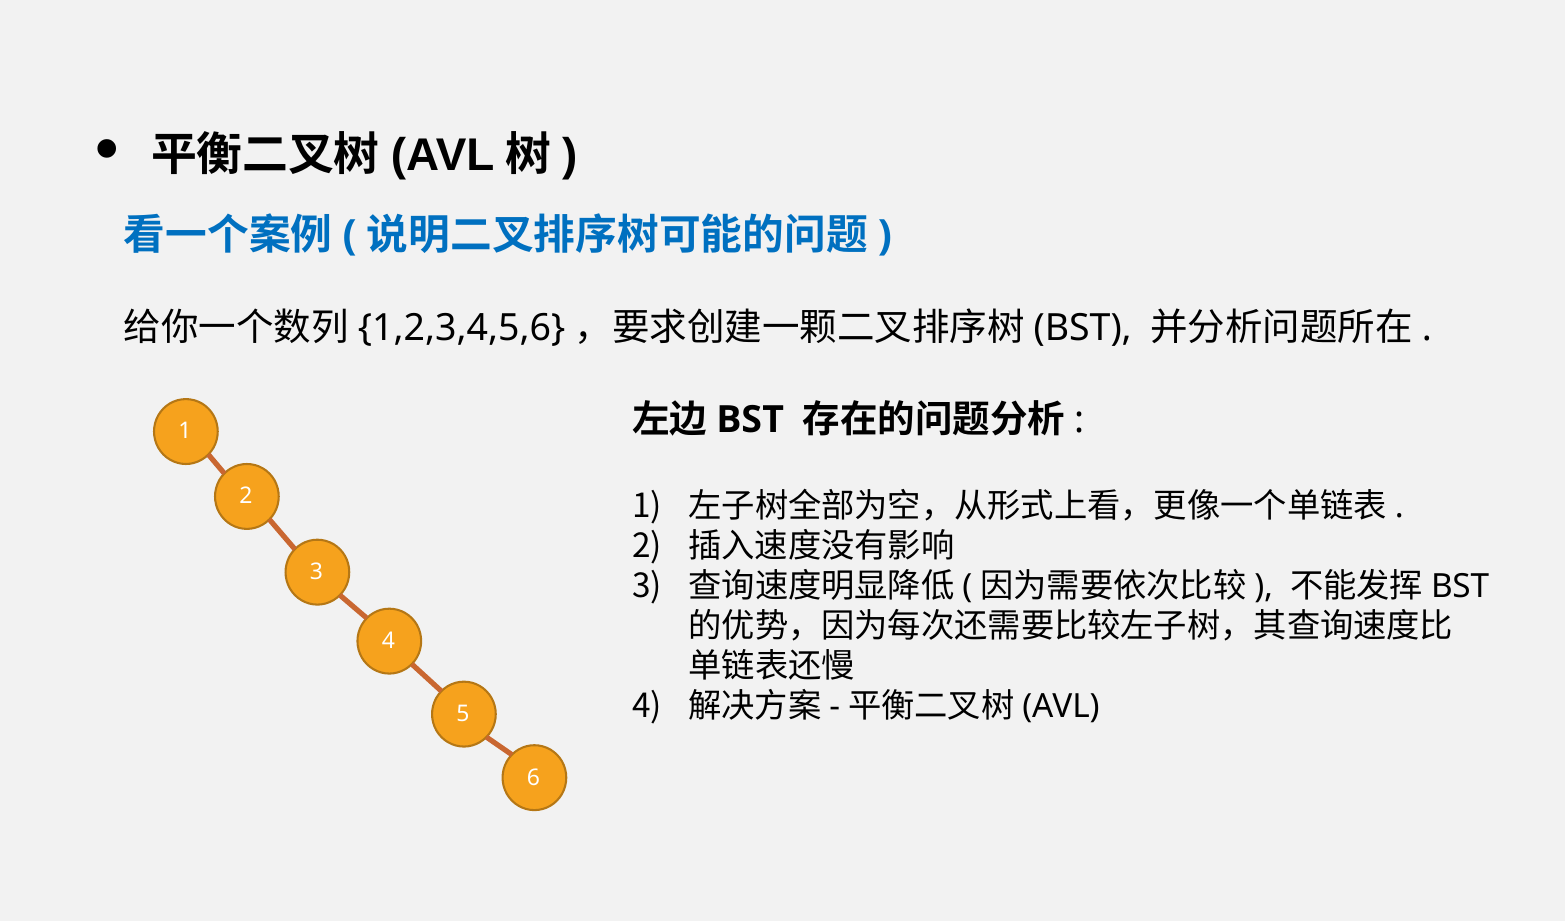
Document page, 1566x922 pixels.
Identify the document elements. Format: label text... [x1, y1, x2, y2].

text_box 左边BST 存在的问题分析: 左子树全部为空，从形式上看，更像一个单链表. 插入速度没有影响 查询速度明显降低(因为需要依次比较), 不能发挥BST 的优势，因为每次还需要比较左子树，其查询速度比 单链表还慢 解决方案-平衡二叉树(AVL) [617, 387, 1504, 732]
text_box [153, 399, 567, 811]
text_box 平衡二叉树(AVL树) [79, 123, 1325, 188]
text_box 看一个案例(说明二叉排序树可能的问题) 给你一个数列{1,2,3,4,5,6}，要求创建一颗二叉排序树(BST), 并分析问题所在. [109, 200, 1492, 626]
